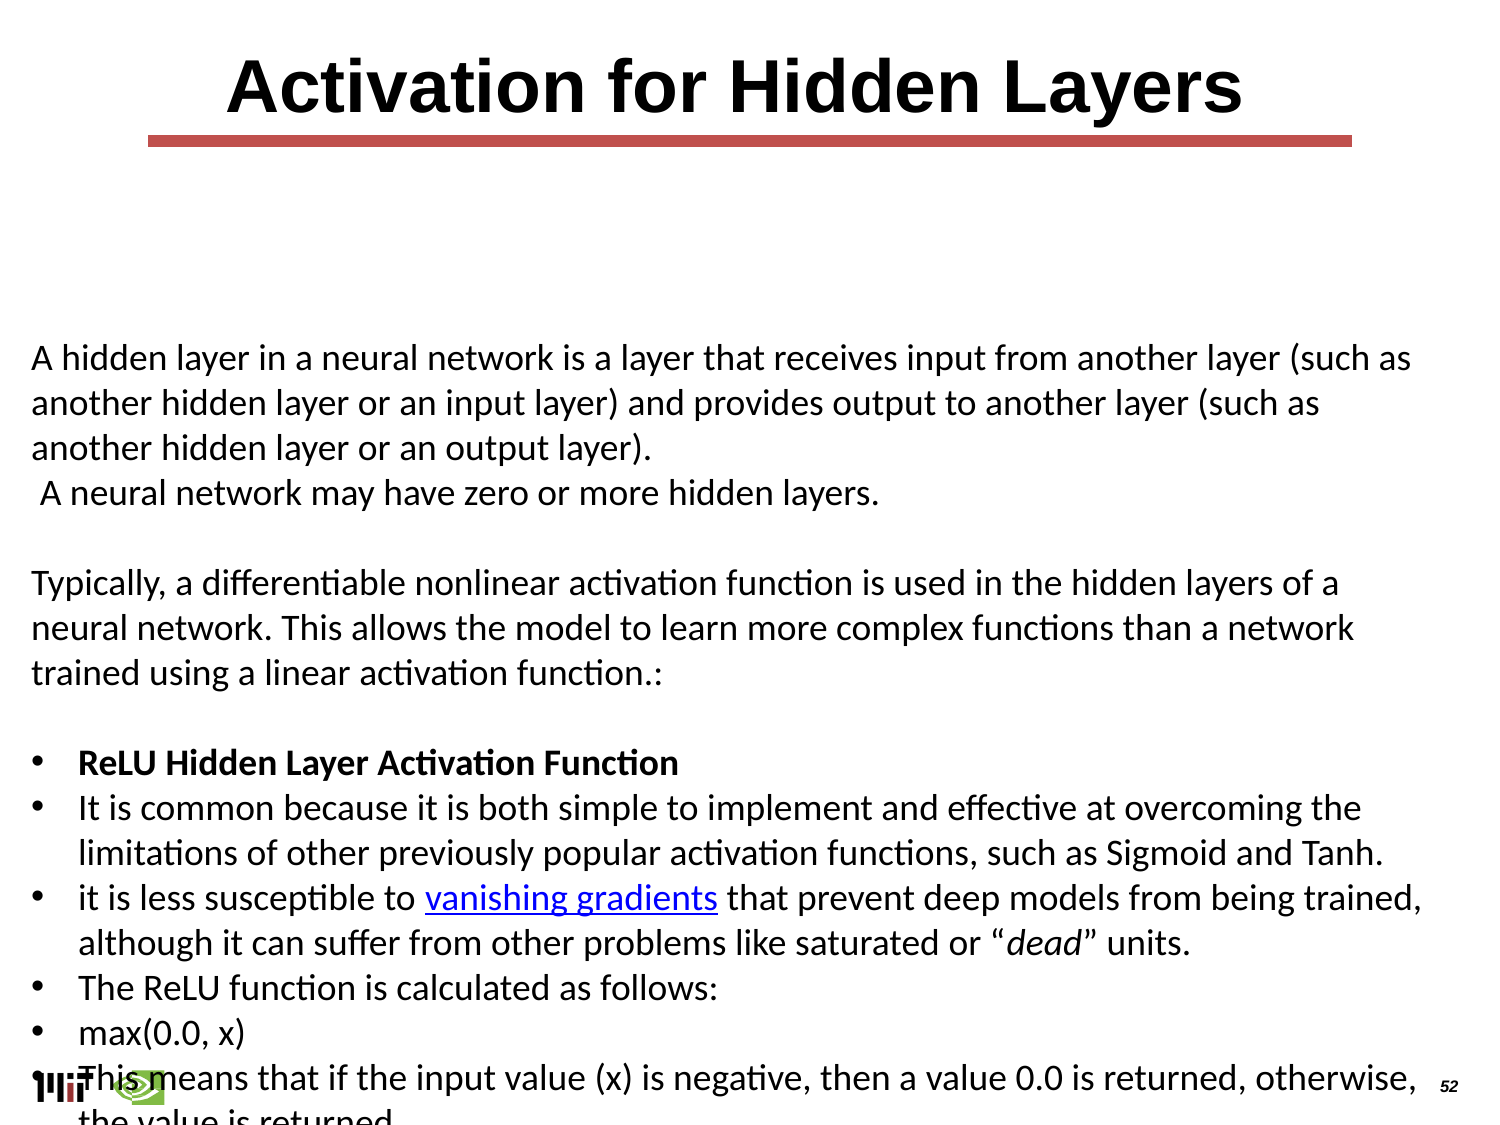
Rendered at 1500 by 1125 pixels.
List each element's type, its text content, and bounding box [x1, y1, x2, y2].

slide_number ‹#› [1433, 1076, 1465, 1125]
title Activation for Hidden Layers [225, 37, 1277, 226]
list A hidden layer in a neural network is a layer that receives input from another layer (such as another hidden layer or an input layer) and provides output to another layer (such as another hidden layer or an output layer). A neural network may have zero or more hidden layers. Typically, a differentiable nonlinear activation function is used in the hidden layers of a neural network. This allows the model to learn more complex functions than a network trained using a linear activation function.: ReLU Hidden Layer Activation Function It is common because it is both simple to implement and effective at overcoming the limitations of other previously popular activation functions, such as Sigmoid and Tanh. it is less susceptible to vanishing gradients that prevent deep models from being trained, although it can suffer from other problems like saturated or “dead” units. The ReLU function is calculated as follows: max(0.0, x) This means that if the input value (x) is negative, then a value 0.0 is returned, otherwise, the value is returned. [31, 332, 1435, 1125]
